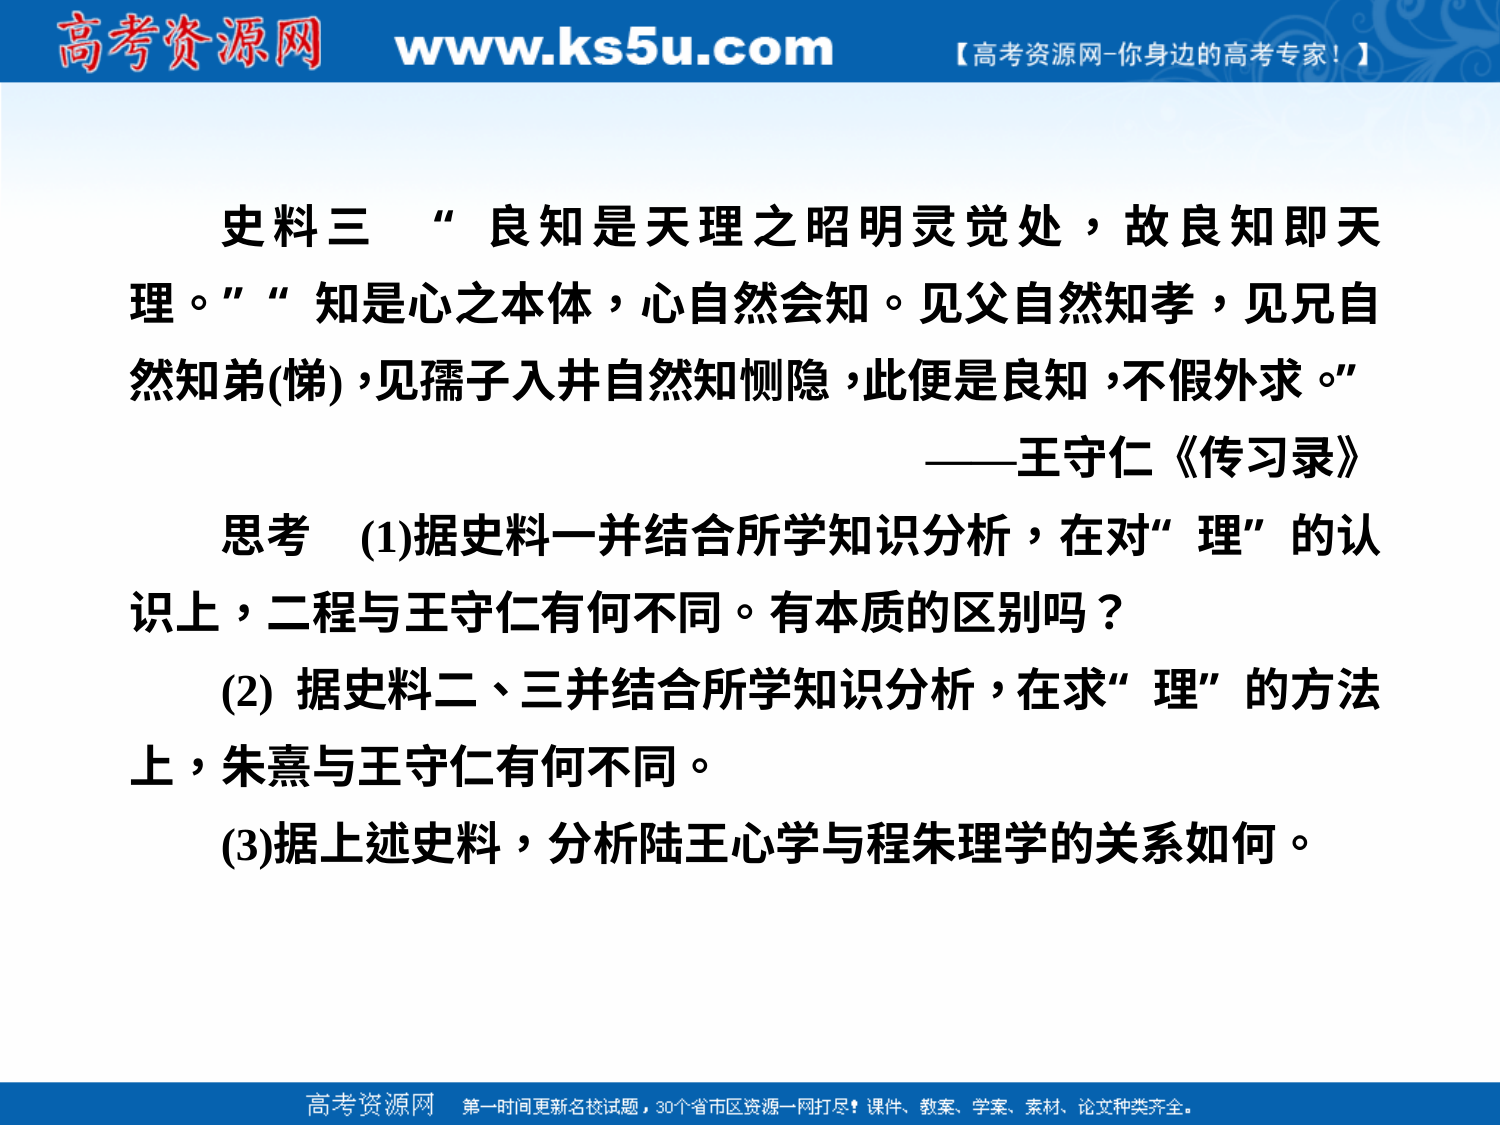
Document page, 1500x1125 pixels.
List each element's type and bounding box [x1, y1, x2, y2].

text_box [129, 197, 1384, 1017]
picture [0, 0, 1500, 1125]
